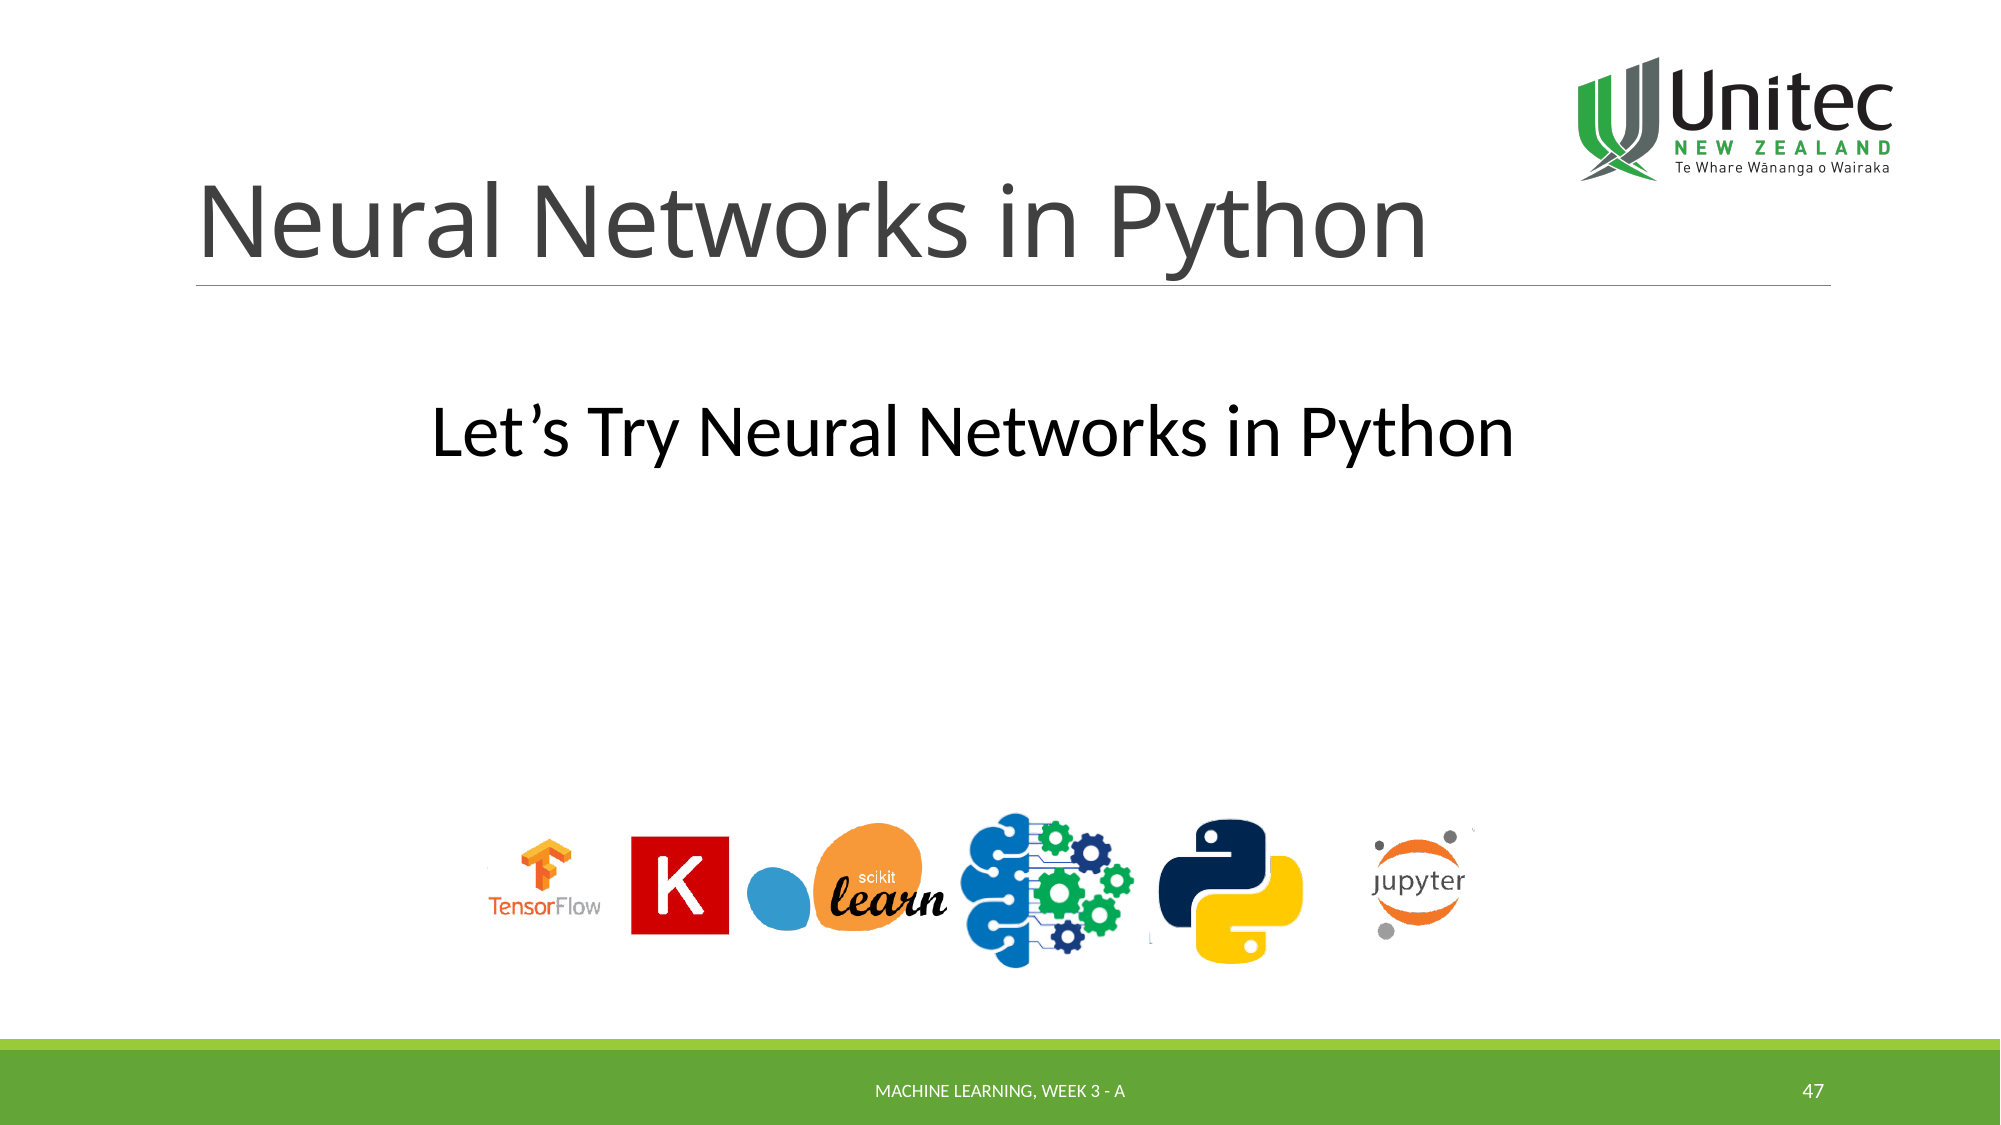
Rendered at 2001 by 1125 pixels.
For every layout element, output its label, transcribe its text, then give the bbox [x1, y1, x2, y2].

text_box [486, 804, 1476, 970]
footer Machine Learning, Week 3 - A [604, 1059, 1396, 1120]
slide_number 47 [1624, 1059, 1840, 1120]
title Neural Networks in Python [180, 47, 1830, 285]
text_box Let’s Try Neural Networks in Python [340, 374, 1643, 479]
picture [1578, 56, 1893, 181]
